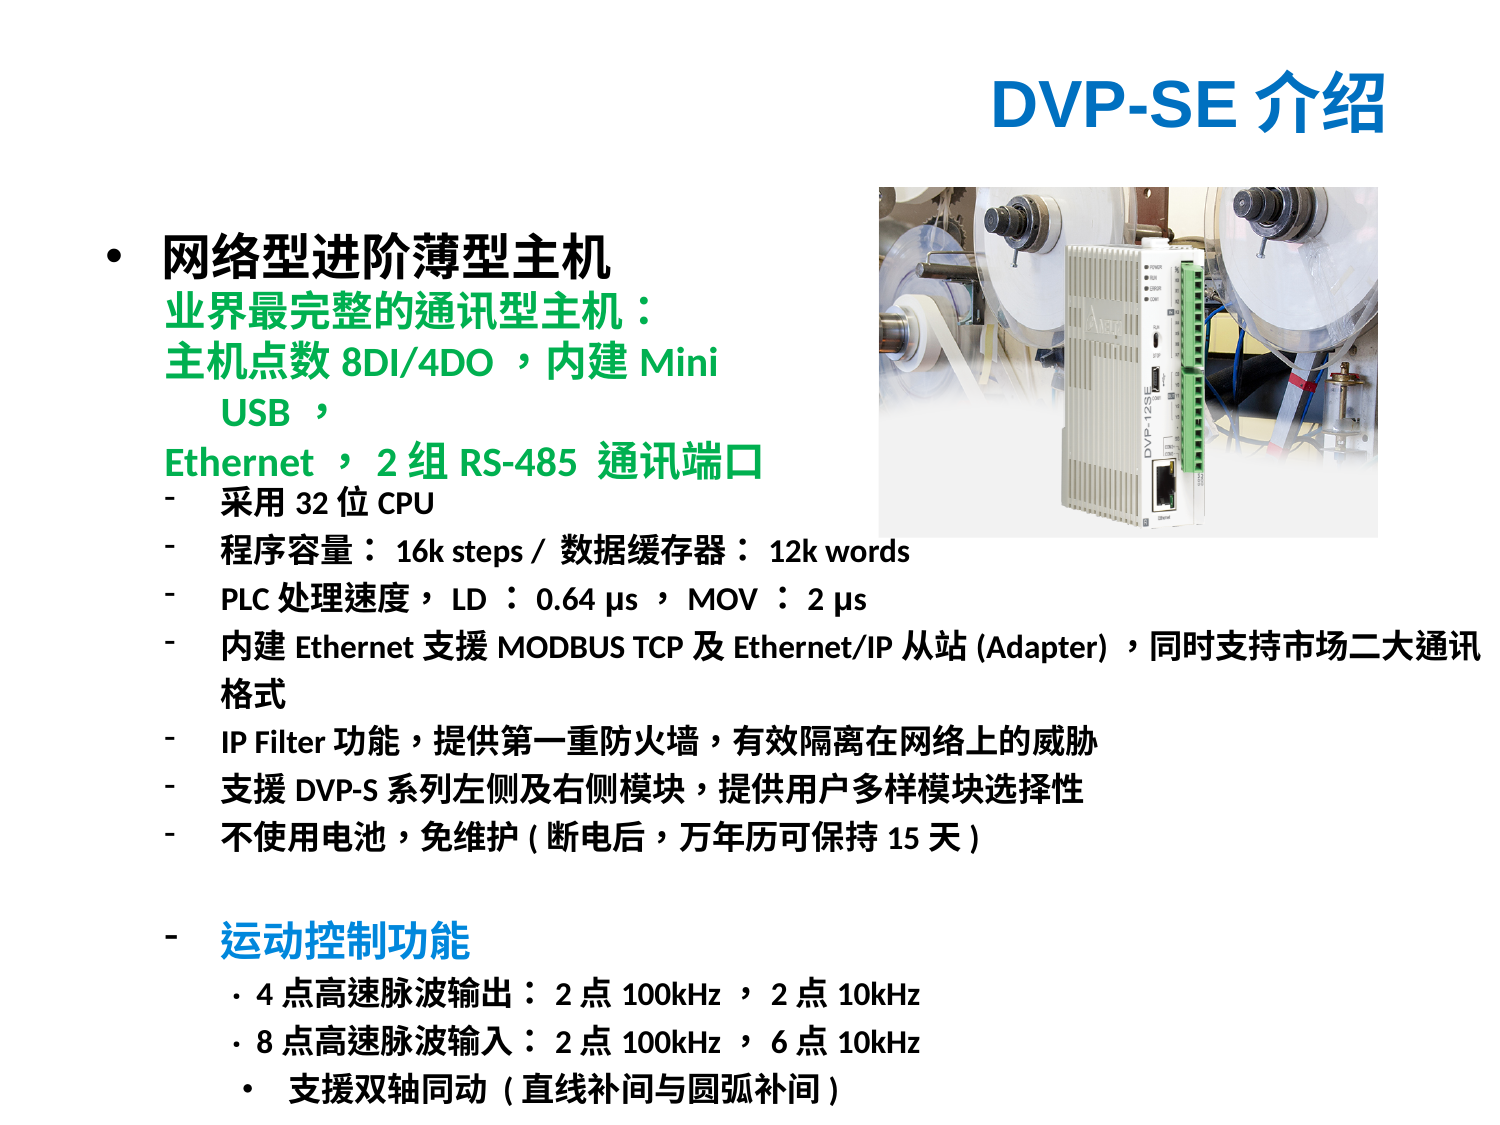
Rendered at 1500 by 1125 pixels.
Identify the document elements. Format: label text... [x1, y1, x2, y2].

text_box 采用32位CPU 程序容量：16k steps / 数据缓存器：12k words PLC处理速度，LD：0.64 μs，MOV：2 μs 内建Ethernet支援MODBUS TCP及Ethernet/IP从站(Adapter)，同时支持市场二大通讯格式 IP Filter功能，提供第一重防火墙，有效隔离在网络上的威胁 支援DVP-S系列左侧及右侧模块，提供用户多样模块选择性 不使用电池，免维护(断电后，万年历可保持15天) 运动控制功能 ‧ 4点高速脉波输出：2点100kHz，2点10kHz ‧ 8点高速脉波输入：2点100kHz，6点10kHz ‧ 支援双轴同动 (直线补间与圆弧补间) [90, 465, 1500, 1116]
text_box DVP-SE介绍 [388, 53, 1403, 173]
picture [1061, 237, 1206, 529]
text_box 网络型进阶薄型主机 业界最完整的通讯型主机： 主机点数8DI/4DO，内建Mini USB， Ethernet，2组RS-485 通讯端口 [90, 187, 731, 465]
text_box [733, 187, 1431, 848]
